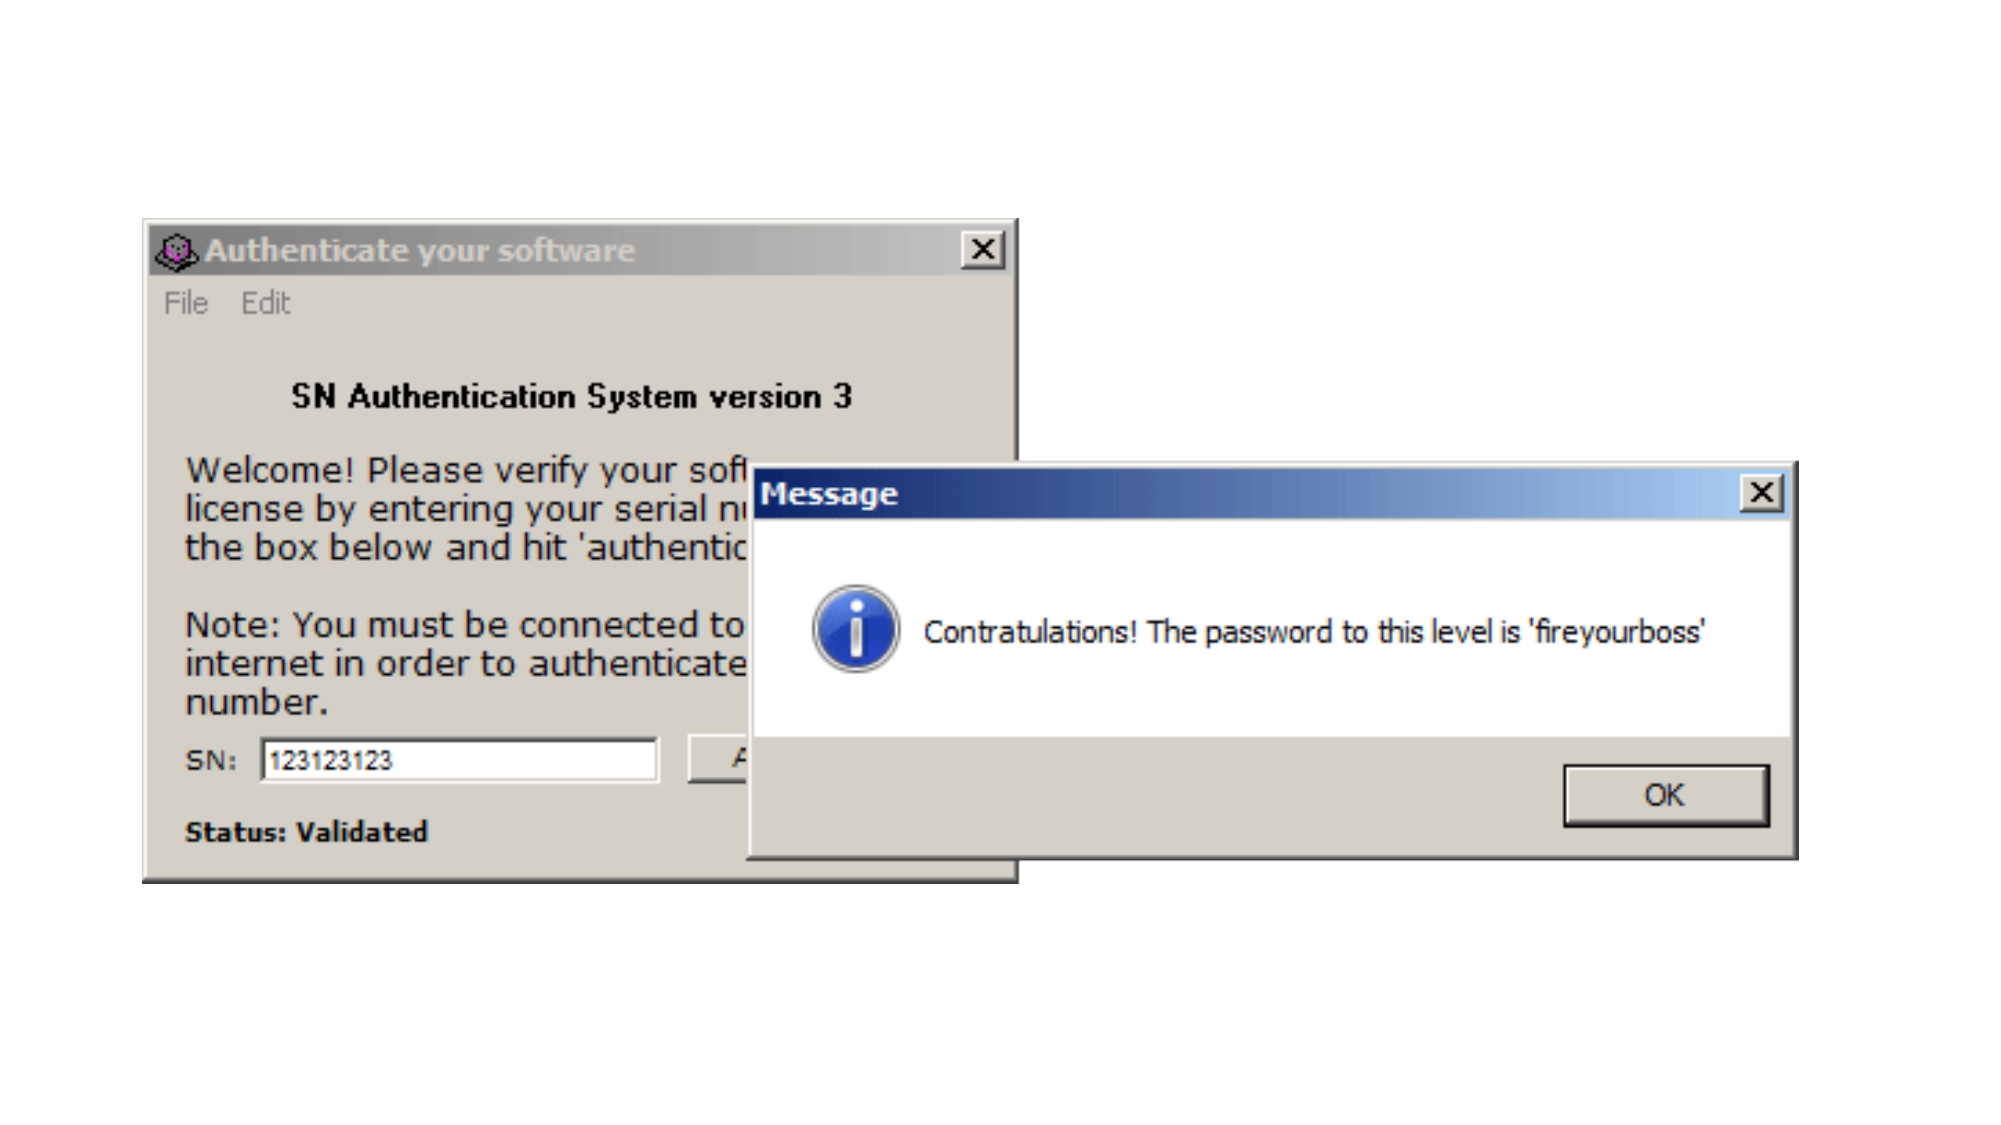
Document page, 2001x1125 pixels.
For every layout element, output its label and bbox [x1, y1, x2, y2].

picture [142, 218, 1799, 884]
